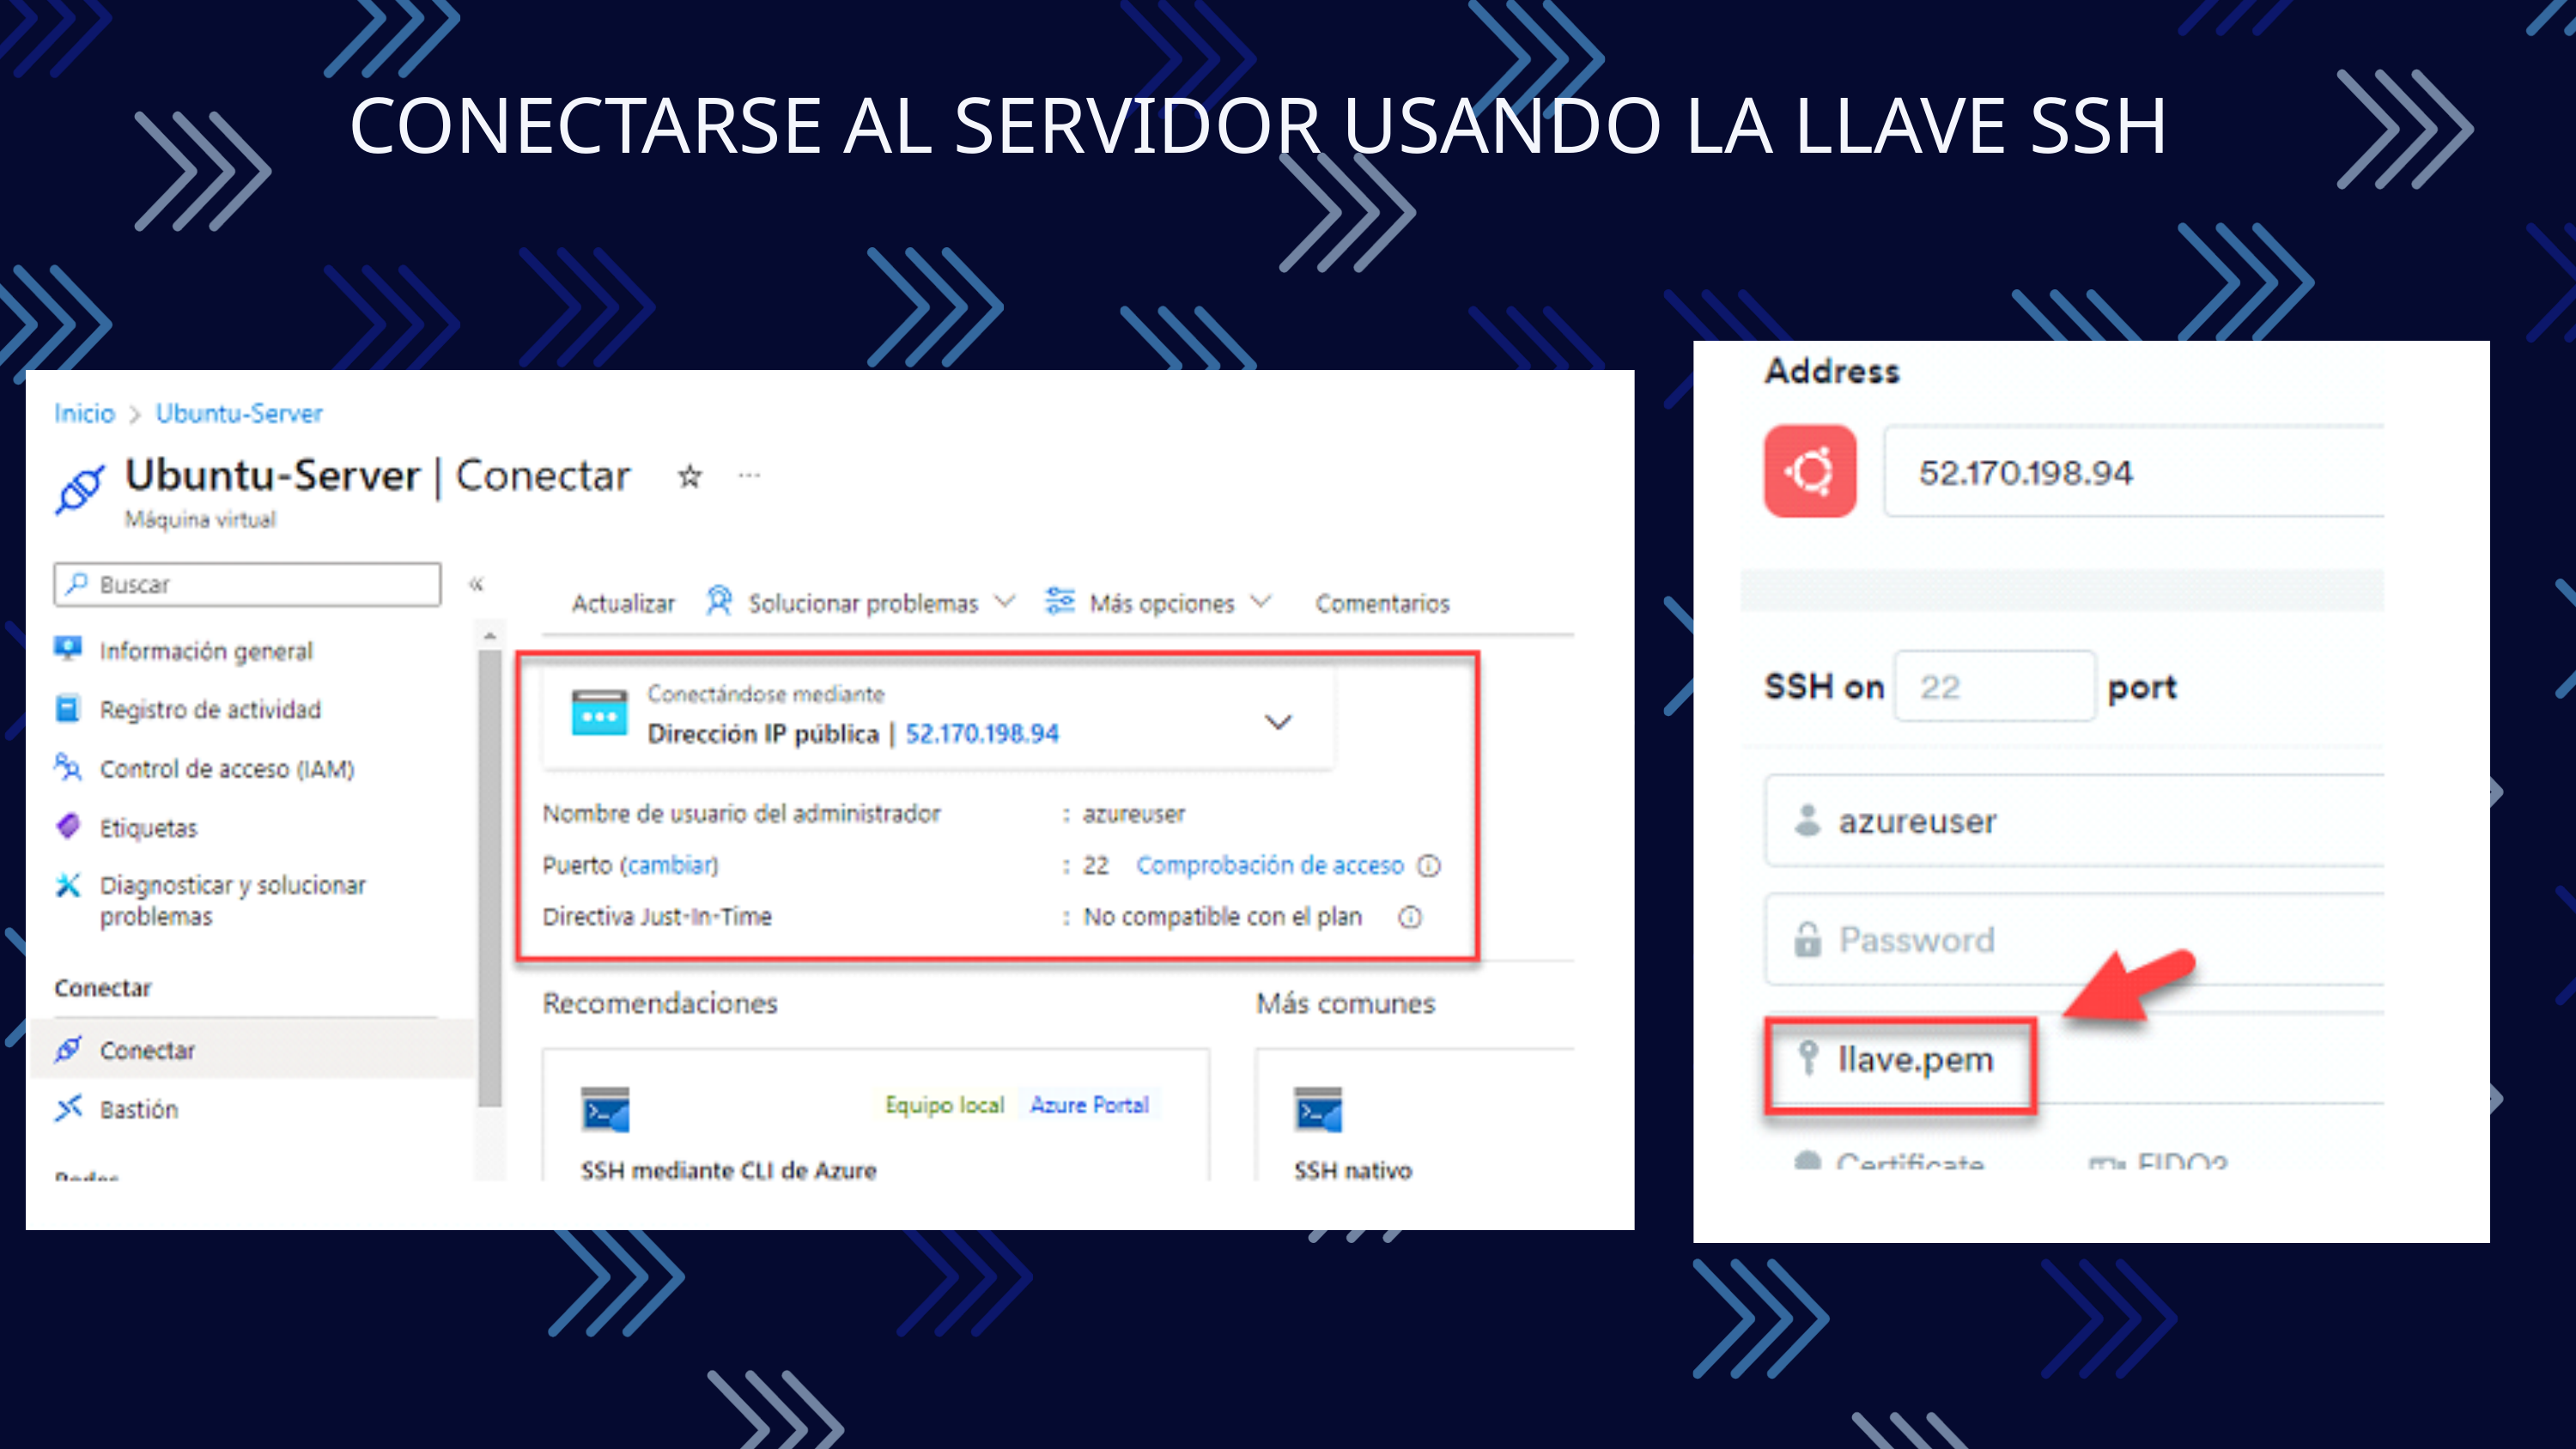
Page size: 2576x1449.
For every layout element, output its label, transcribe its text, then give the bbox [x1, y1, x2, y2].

text_box CONECTARSE AL SERVIDOR USANDO LA LLAVE SSH [66, 60, 2473, 169]
text_box [1692, 952, 2178, 1449]
text_box [4, 621, 26, 1201]
text_box [1149, 1230, 1635, 1243]
text_box [1693, 341, 2490, 1243]
text_box [548, 1230, 1034, 1449]
text_box [1120, 169, 1606, 370]
text_box [0, 0, 461, 538]
text_box [1663, 289, 2149, 870]
text_box [1120, 0, 1606, 60]
text_box [26, 370, 1635, 1230]
text_box [2178, 0, 2576, 496]
text_box [2490, 579, 2576, 1159]
text_box [519, 247, 1005, 370]
